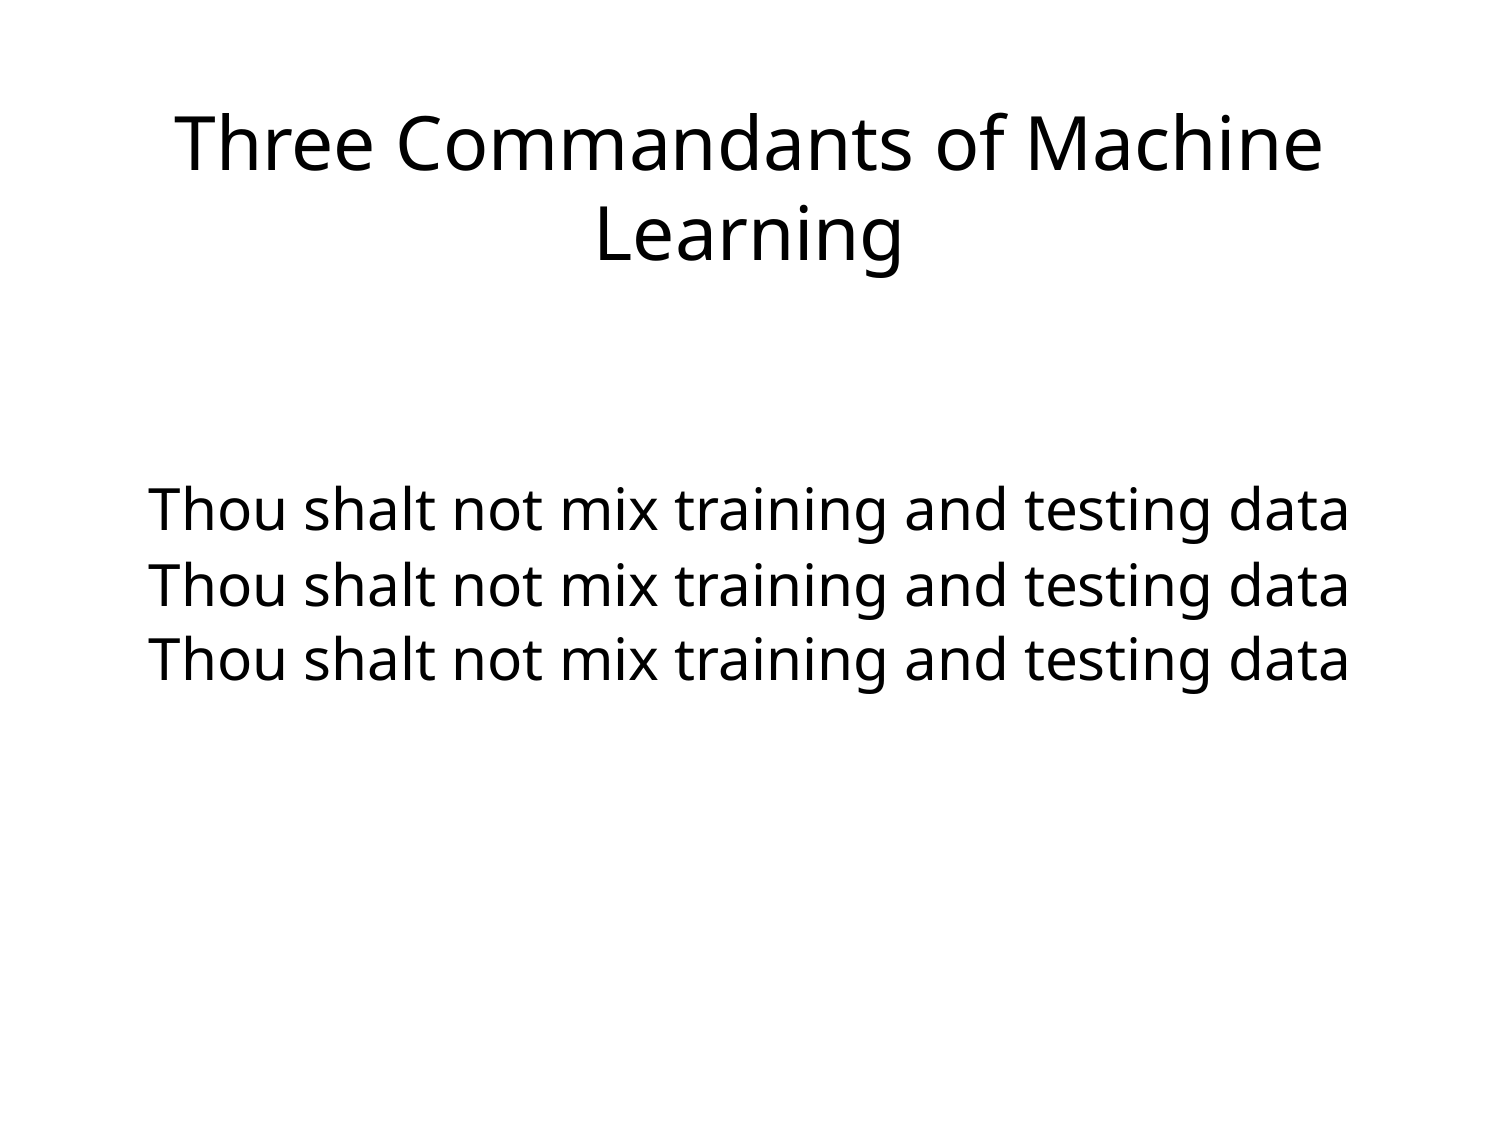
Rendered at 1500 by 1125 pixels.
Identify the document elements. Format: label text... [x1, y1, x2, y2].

text_box Thou shalt not mix training and testing data [0, 464, 1500, 540]
text_box Thou shalt not mix training and testing data [0, 614, 1500, 699]
text_box Three Commandants of Machine Learning [0, 87, 1500, 200]
text_box Thou shalt not mix training and testing data [0, 540, 1500, 614]
